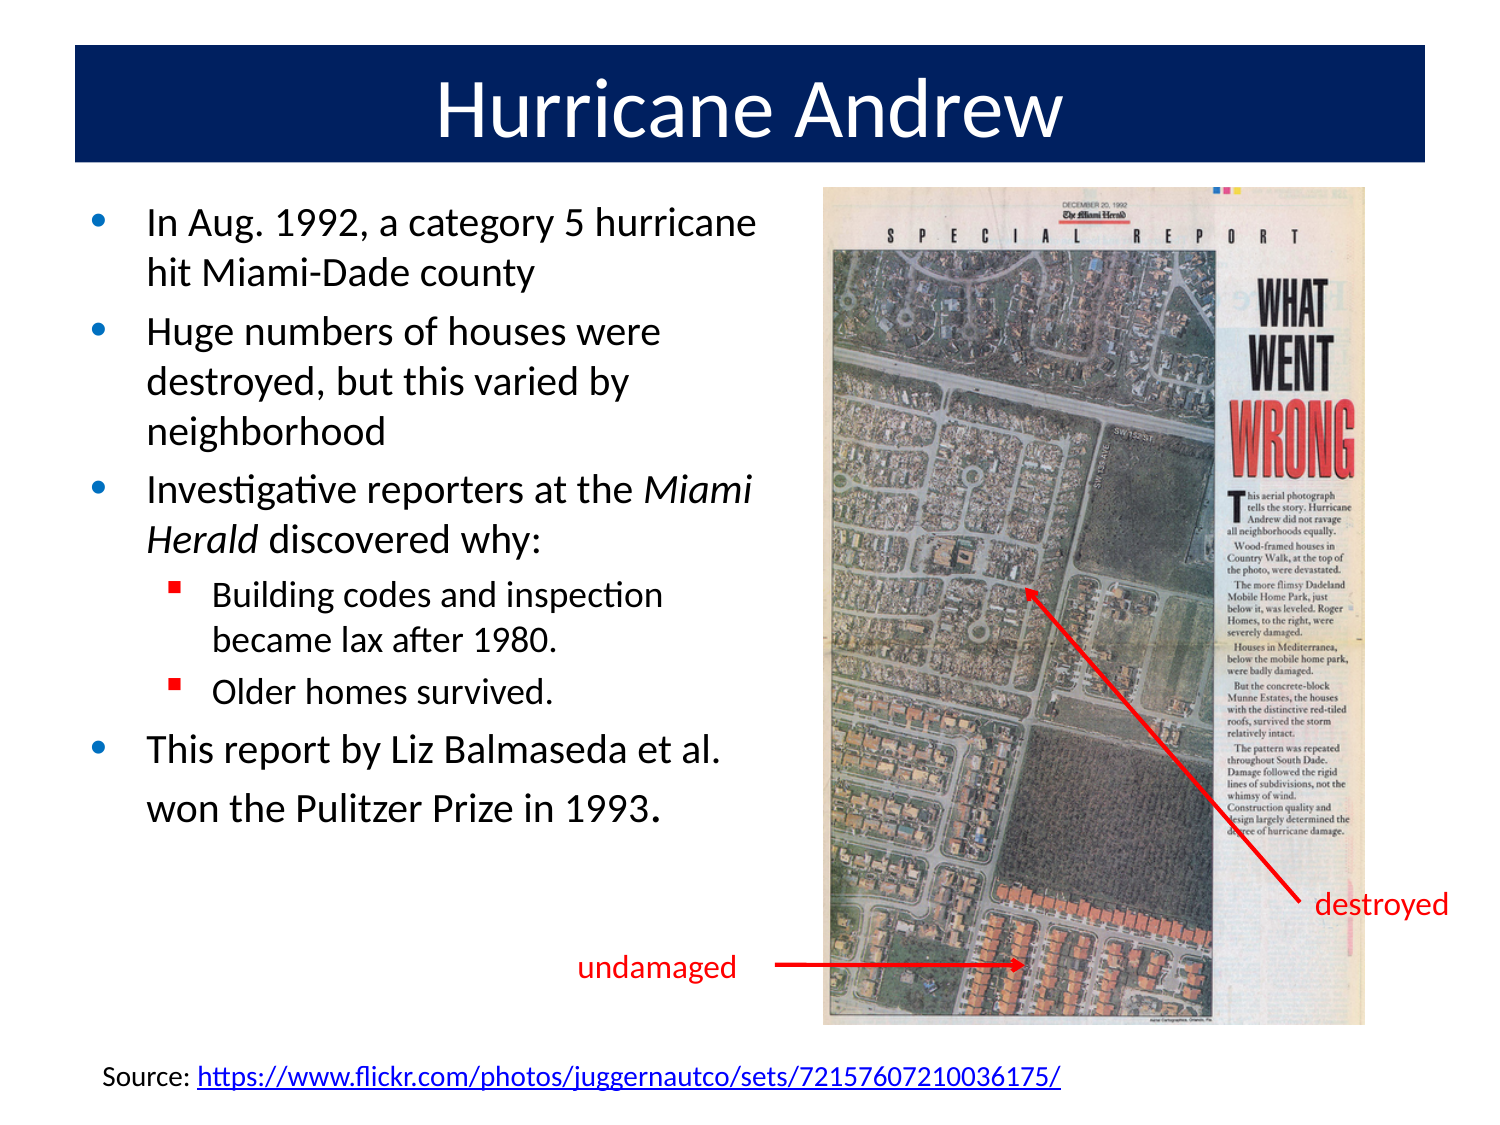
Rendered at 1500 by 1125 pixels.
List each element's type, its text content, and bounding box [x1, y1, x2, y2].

text_box Source: https://www.flickr.com/photos/juggernautco/sets/72157607210036175/ [87, 1049, 1400, 1100]
text_box undamaged [562, 937, 775, 993]
list In Aug. 1992, a category 5 hurricane hit Miami-Dade county Huge numbers of houses were destroyed, but this varied by neighborhood Investigative reporters at the Miami Herald discovered why: Building codes and inspection became lax after 1980. Older homes survived. This report by Liz Balmaseda et al. won the Pulitzer Prize in 1993. [75, 187, 788, 1025]
text_box destroyed [1369, 874, 1475, 930]
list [822, 187, 1365, 1026]
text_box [1024, 587, 1301, 903]
title Hurricane Andrew [75, 45, 1425, 163]
